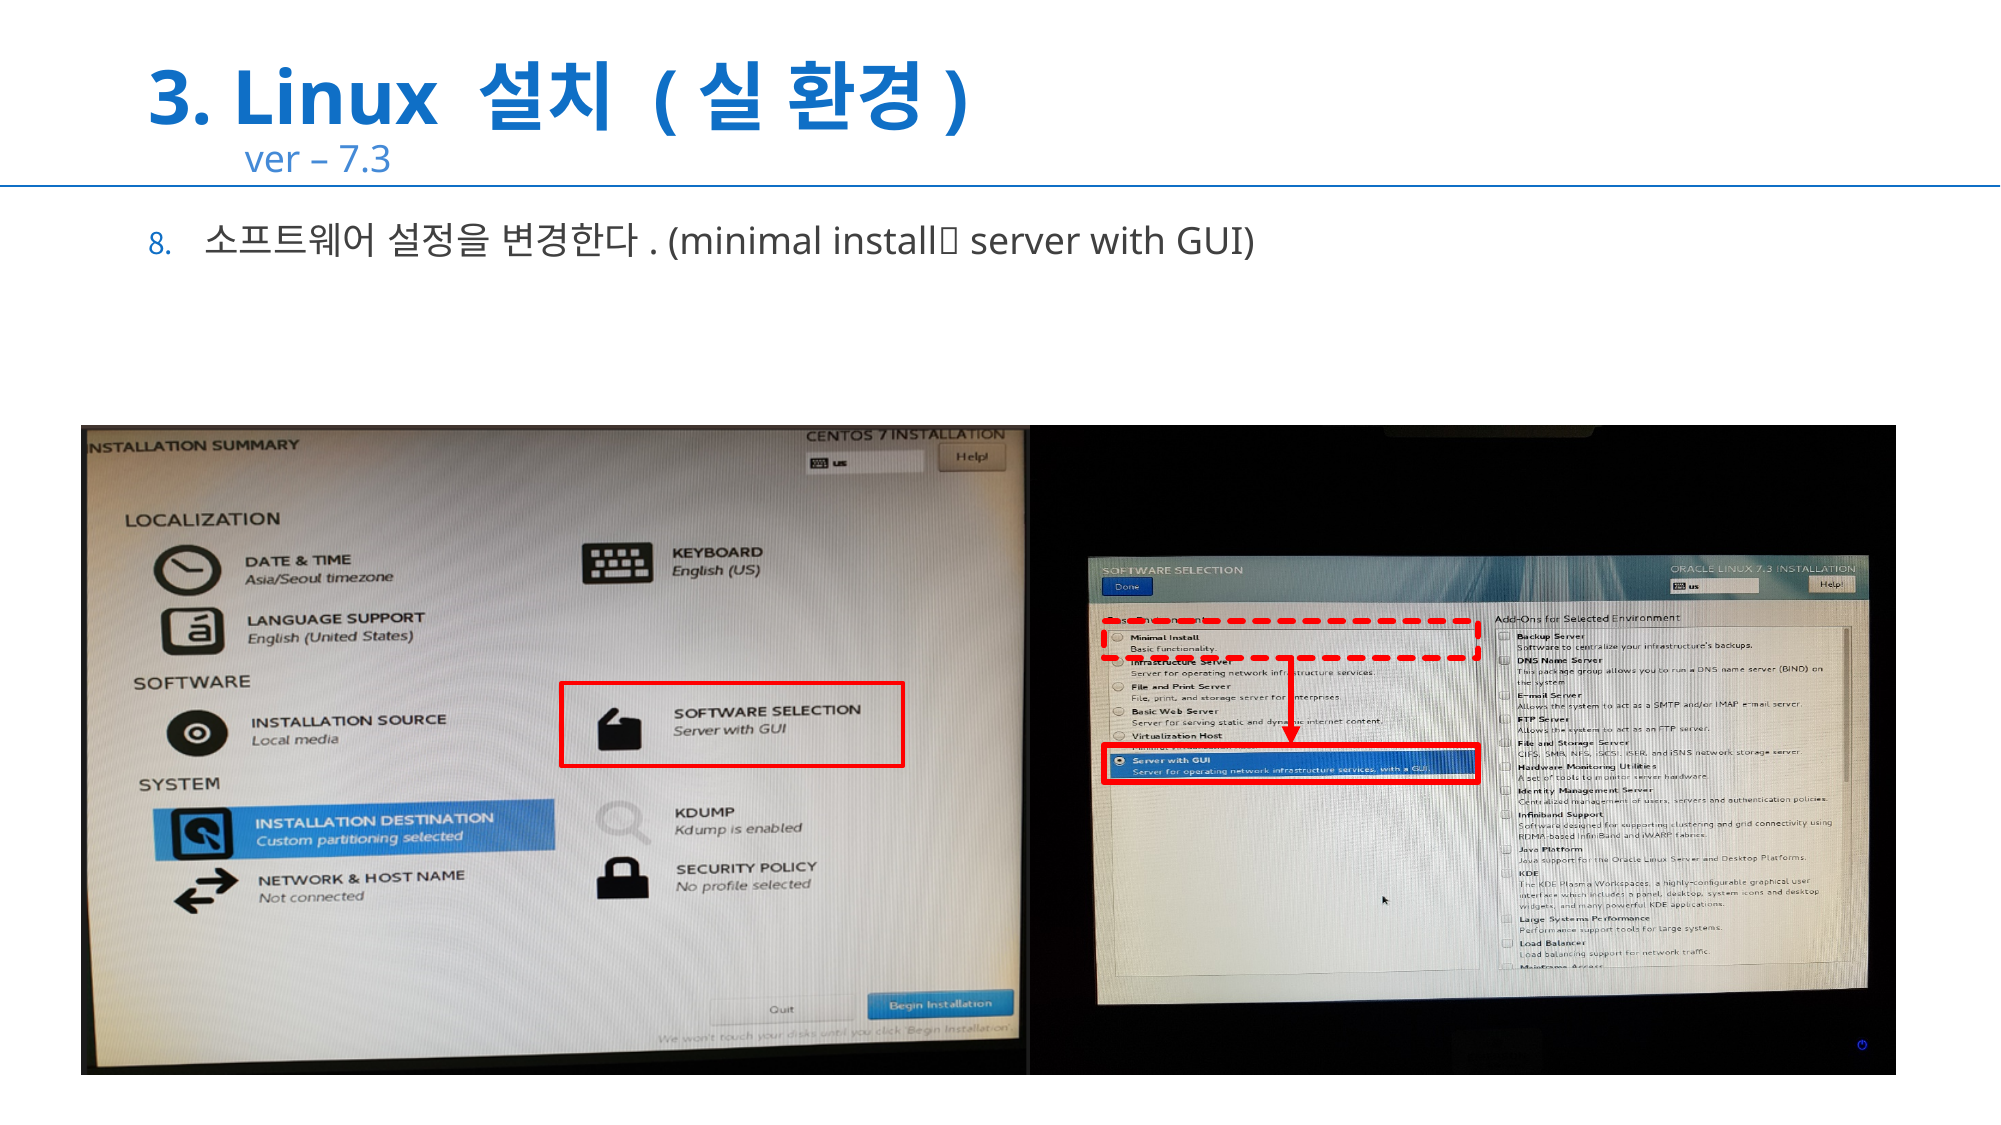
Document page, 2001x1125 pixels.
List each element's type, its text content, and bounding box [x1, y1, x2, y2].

picture [80, 424, 1897, 1076]
text_box ver – 7.3 [230, 127, 685, 188]
title 3. Linux 설치 (실 환경) [133, 41, 1522, 166]
list 소프트웨어 설정을 변경한다. (minimal install server with GUI) [133, 209, 1867, 424]
